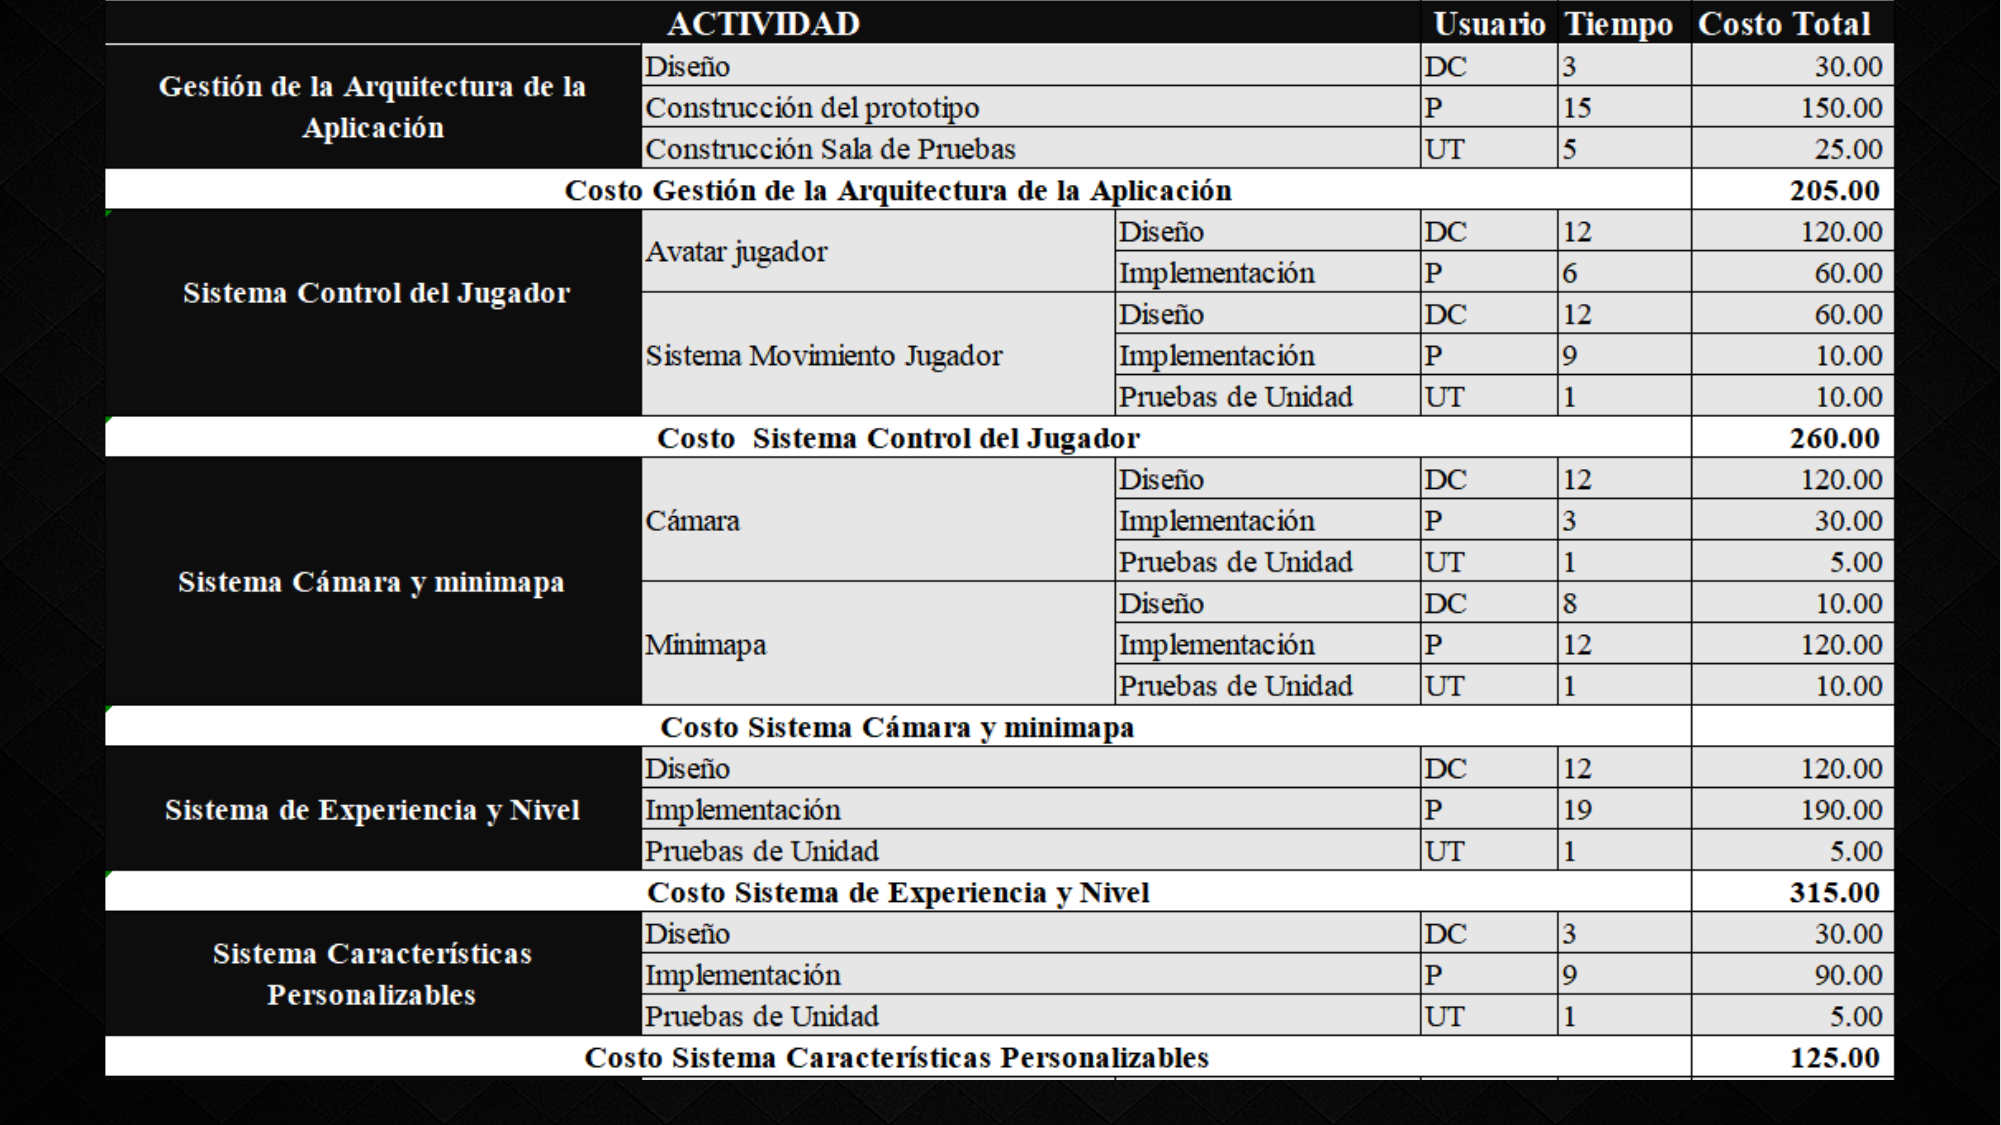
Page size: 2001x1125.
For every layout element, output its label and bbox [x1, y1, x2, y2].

list [104, 0, 1896, 1080]
picture [0, 0, 2001, 1125]
